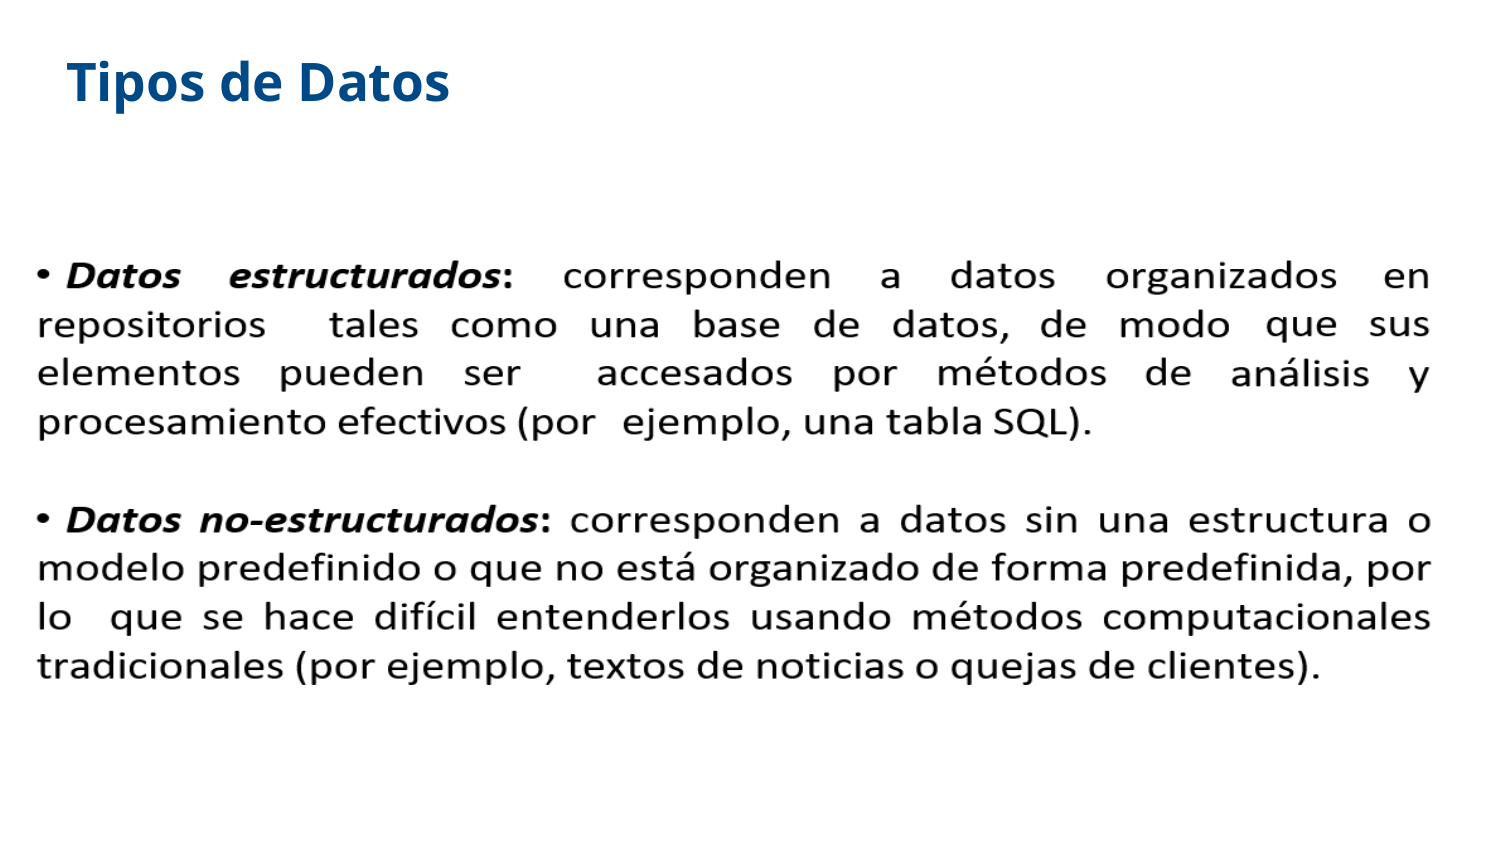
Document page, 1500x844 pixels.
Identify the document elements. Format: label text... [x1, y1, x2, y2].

picture [0, 220, 1500, 733]
title Tipos de Datos [51, 32, 972, 127]
